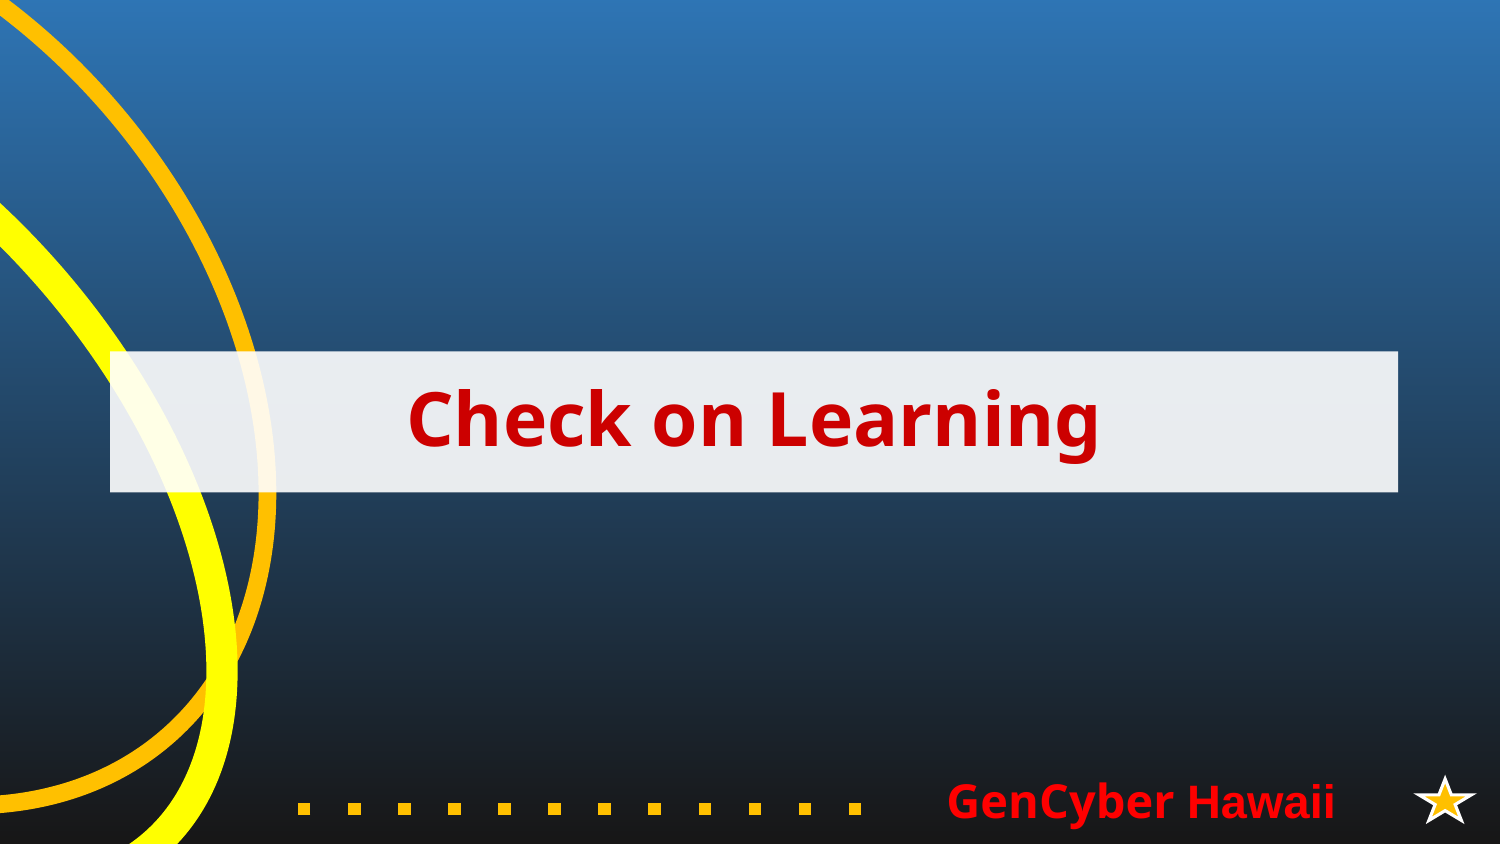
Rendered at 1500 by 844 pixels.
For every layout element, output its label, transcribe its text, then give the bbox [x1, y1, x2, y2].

title Check on Learning [110, 351, 1399, 493]
